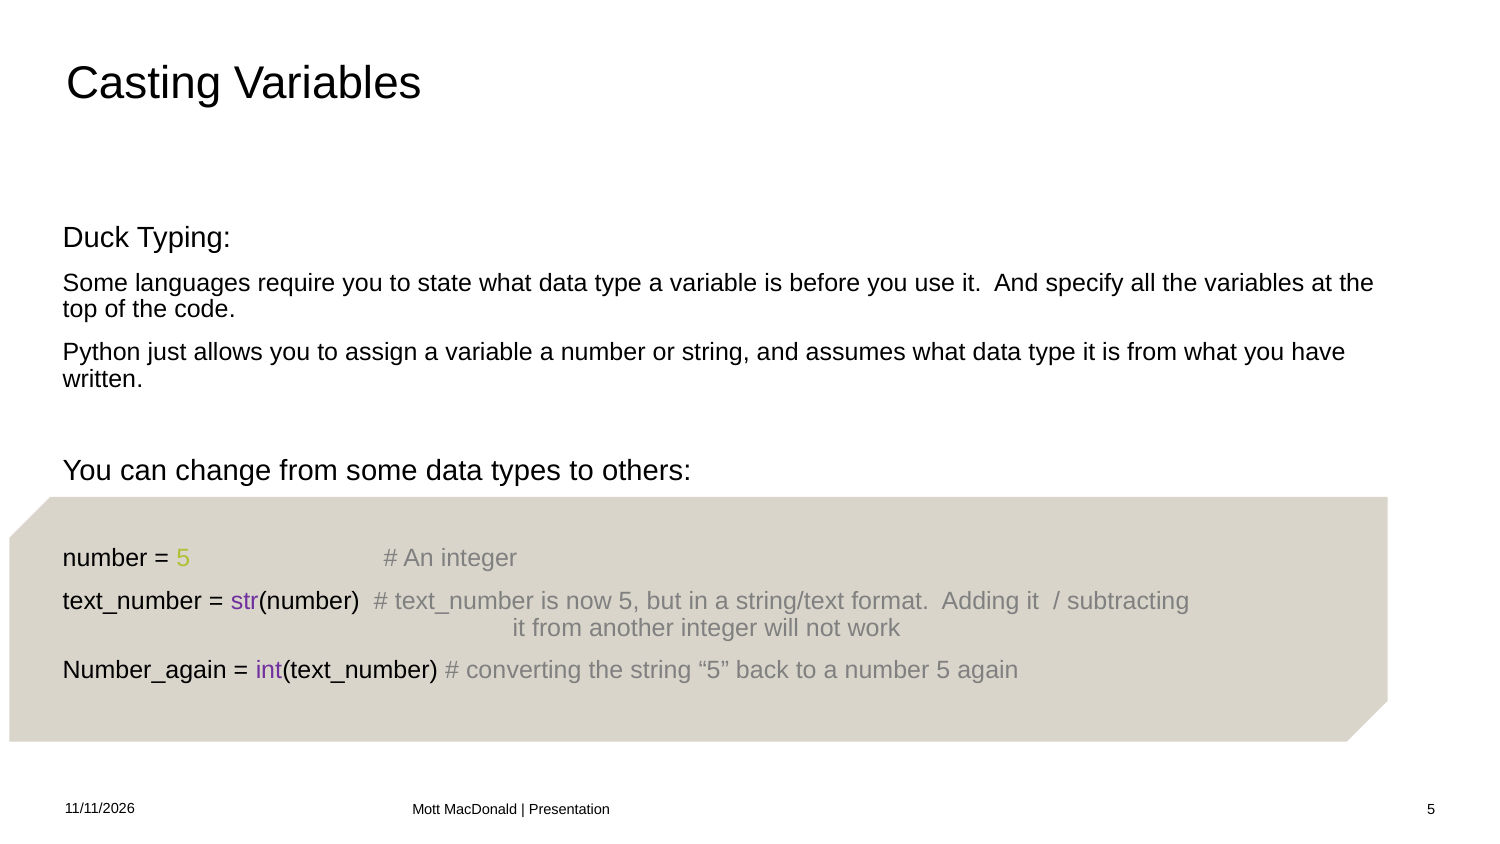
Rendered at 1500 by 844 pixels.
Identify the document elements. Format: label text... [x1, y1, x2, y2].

footer Mott MacDonald | Presentation [412, 799, 1088, 816]
list Duck Typing: Some languages require you to state what data type a variable is before you use it. And specify all the variables at the top of the code. Python just allows you to assign a variable a number or string, and assumes what data type it is from what you have written. You can change from some data types to others: number = 5 # An integer text_number = str(number) # text_number is now 5, but in a string/text format. Adding it / subtracting it from another integer will not work Number_again = int(text_number) # converting the string “5” back to a number 5 again [62, 215, 1388, 707]
slide_number 5 [1105, 799, 1436, 817]
title Casting Variables [66, 52, 1360, 112]
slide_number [64, 799, 395, 816]
text_box [8, 495, 1383, 743]
